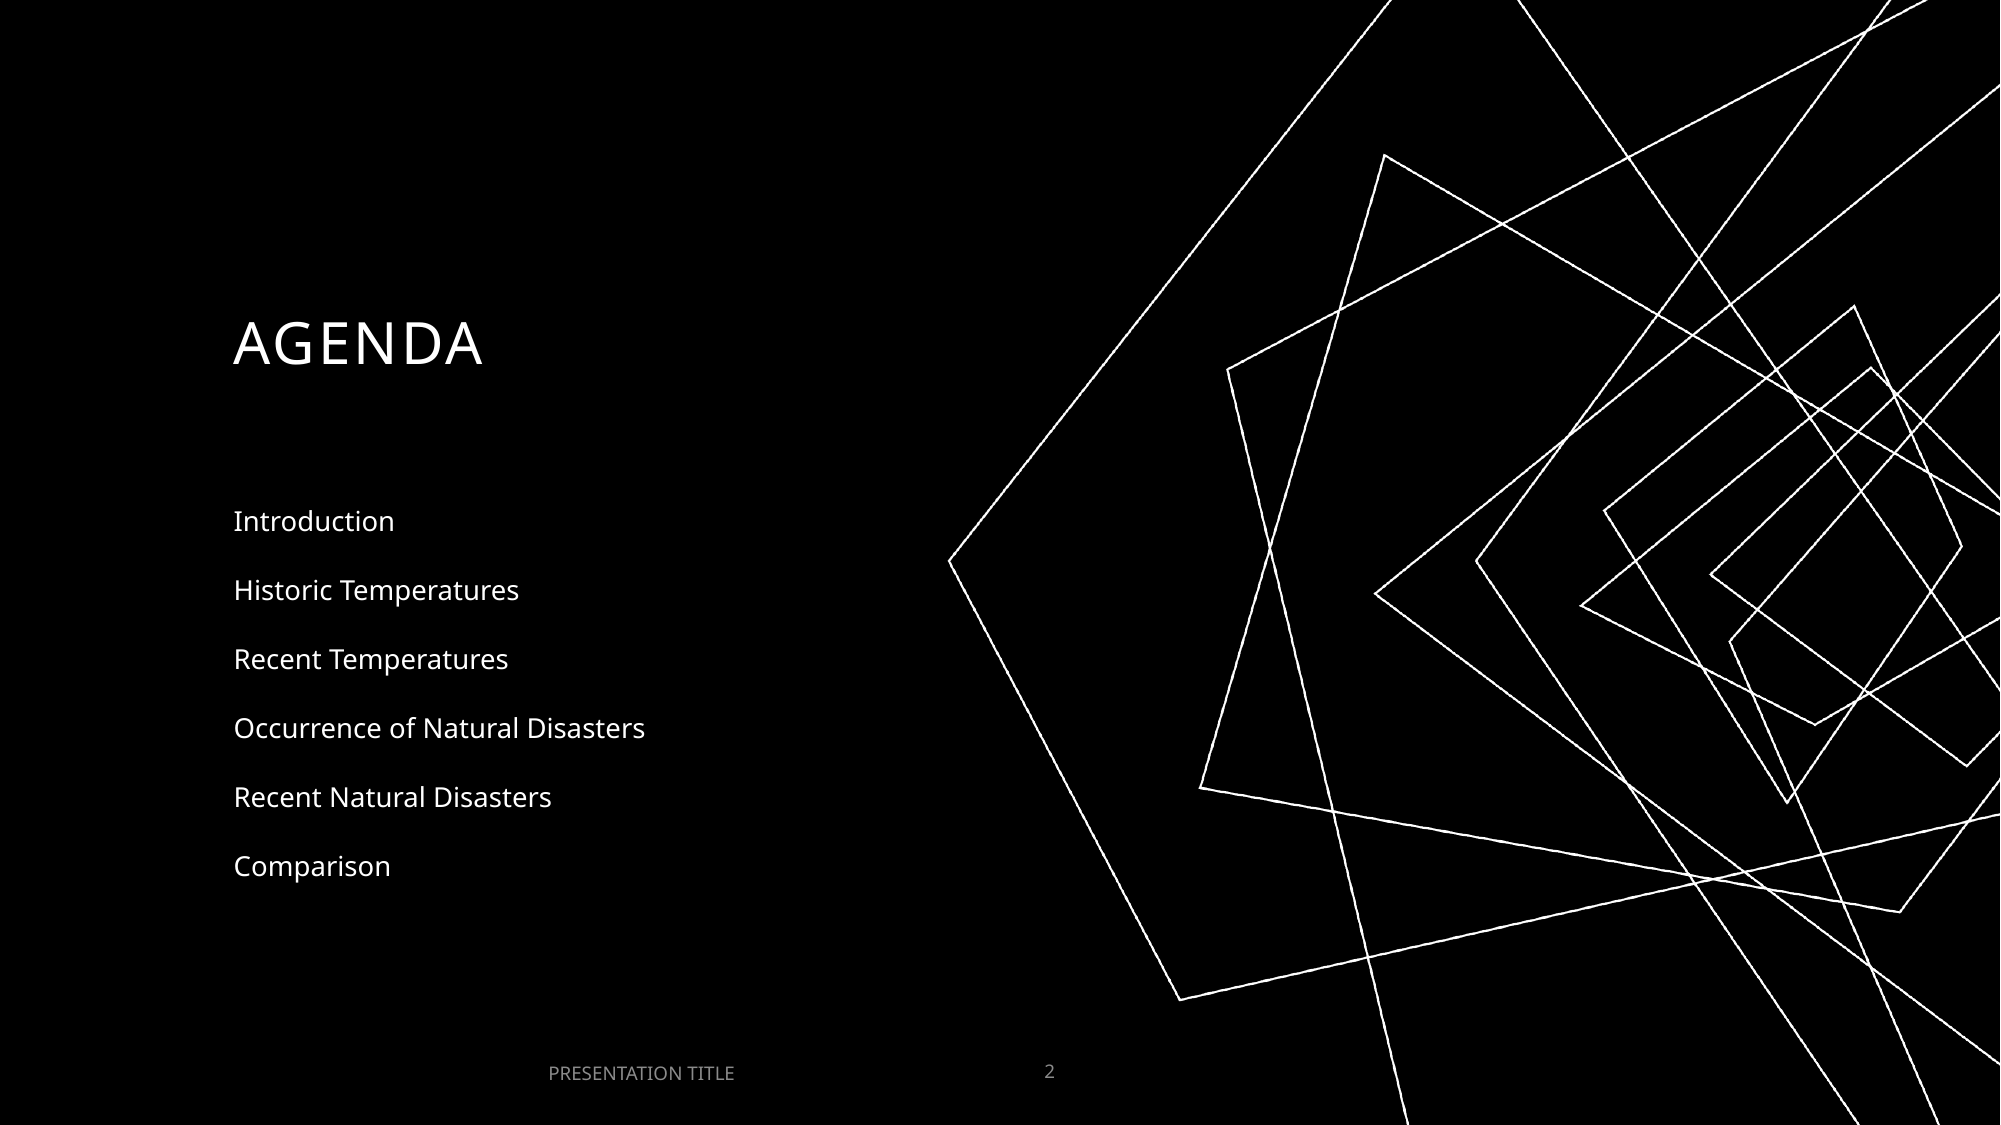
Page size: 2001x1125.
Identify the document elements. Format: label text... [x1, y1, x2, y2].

list Introduction Historic Temperatures Recent Temperatures Occurrence of Natural Disasters Recent Natural Disasters Comparison [218, 479, 694, 893]
picture [900, 0, 2000, 1125]
footer PRESENTATION TITLE [437, 1042, 846, 1103]
slide_number 2 [908, 1042, 1071, 1103]
title AGENDA [218, 167, 694, 385]
